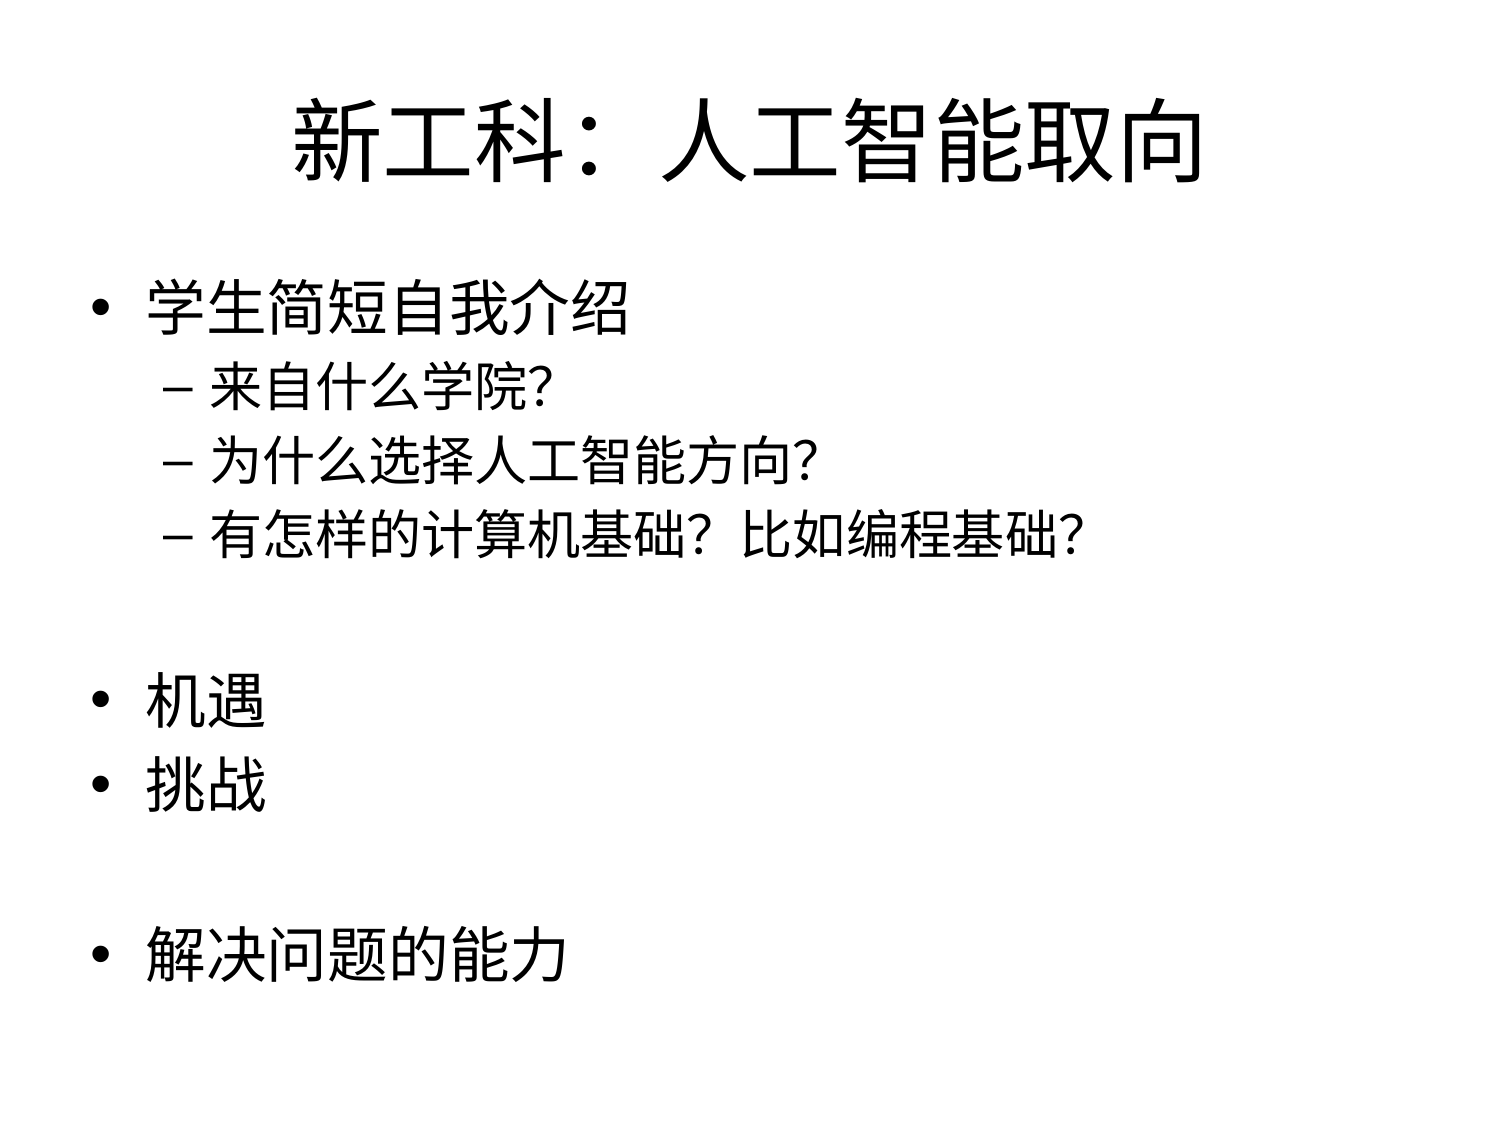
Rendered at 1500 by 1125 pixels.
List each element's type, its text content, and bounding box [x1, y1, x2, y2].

title 新工科：人工智能取向 [75, 45, 1425, 233]
list 学生简短自我介绍 来自什么学院？ 为什么选择人工智能方向？ 有怎样的计算机基础？比如编程基础？ 机遇 挑战 解决问题的能力 [75, 262, 1425, 1005]
